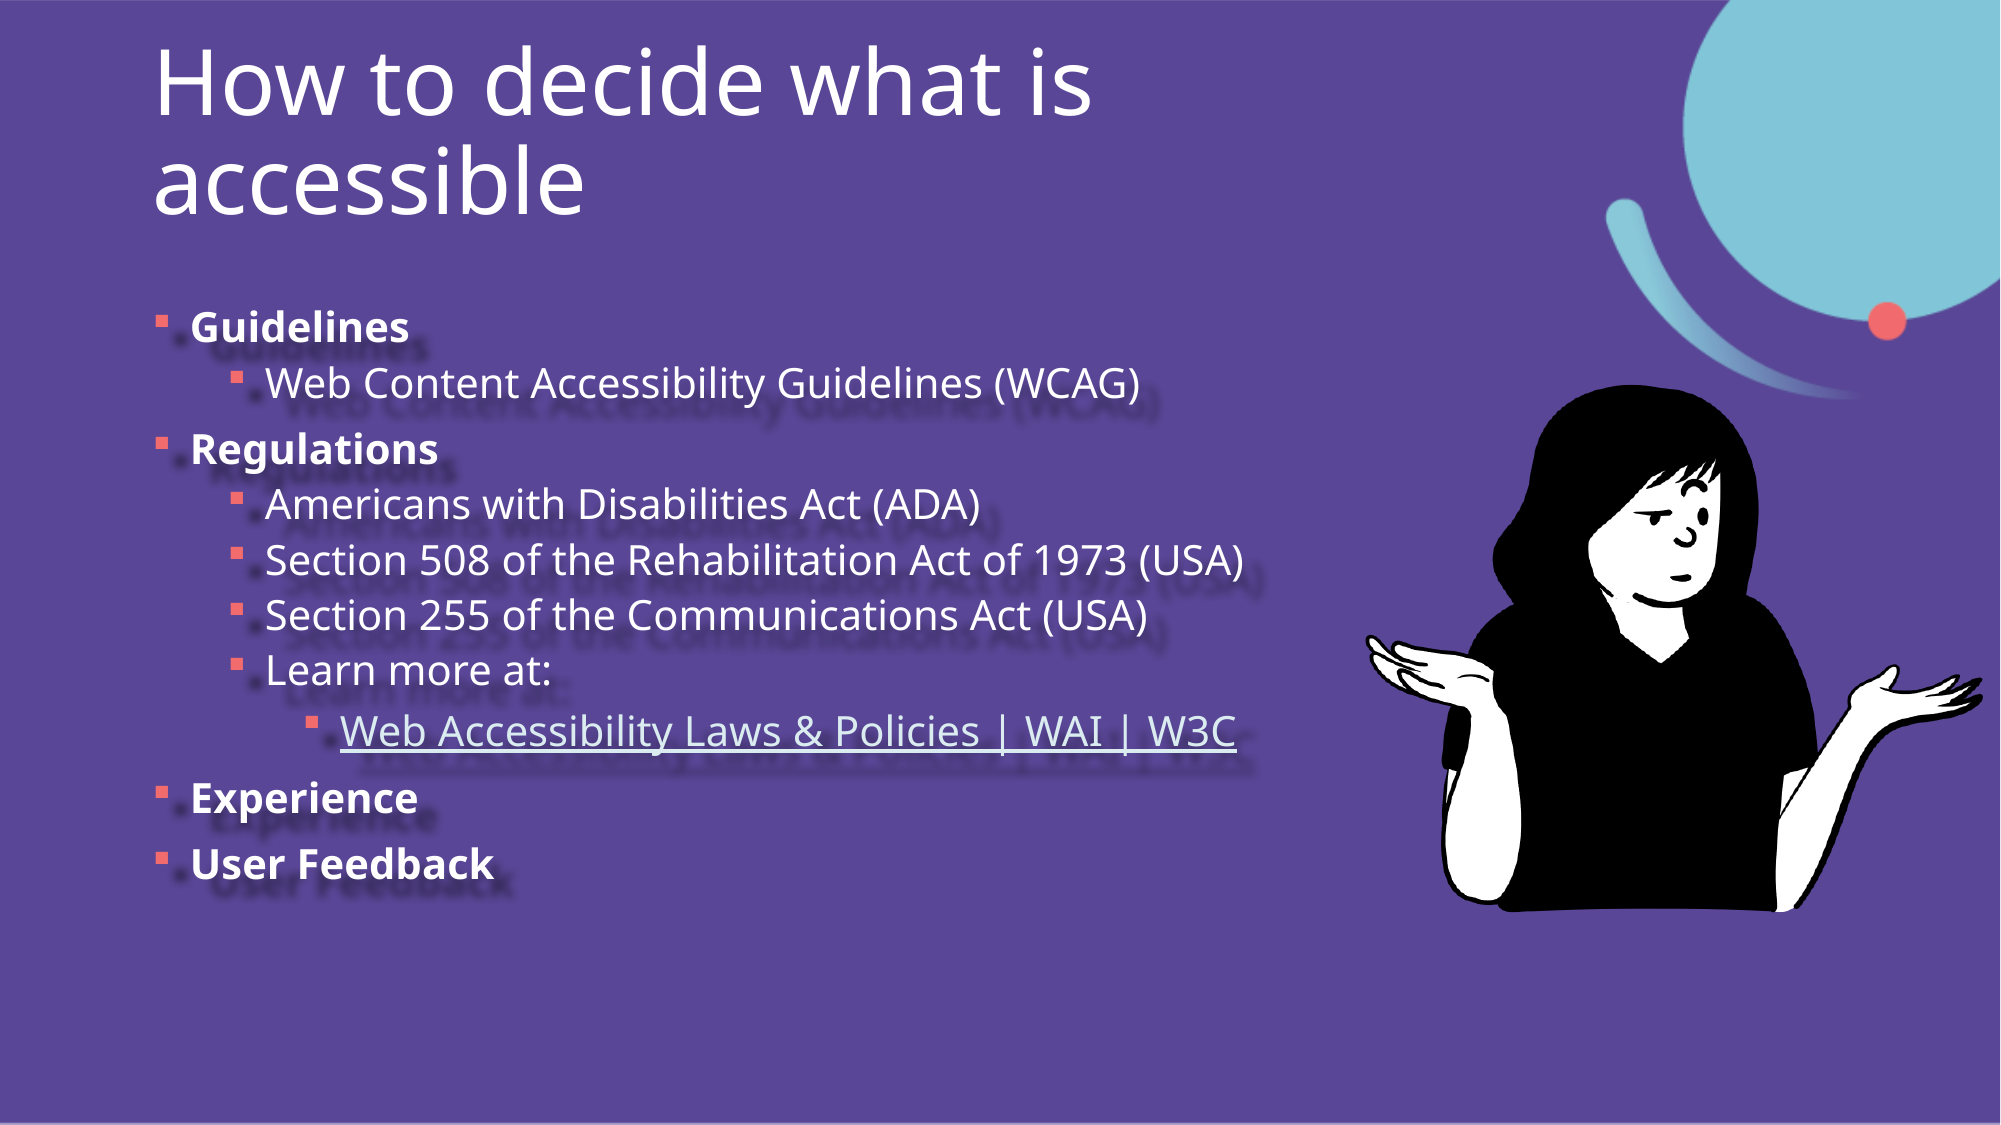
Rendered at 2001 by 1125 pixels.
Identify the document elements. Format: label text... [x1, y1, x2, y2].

list Guidelines Web Content Accessibility Guidelines (WCAG) Regulations Americans with Disabilities Act (ADA) Section 508 of the Rehabilitation Act of 1973 (USA) Section 255 of the Communications Act (USA) Learn more at: Web Accessibility Laws & Policies | WAI | W3C Experience User Feedback [137, 299, 1375, 1014]
picture [0, 0, 2001, 1125]
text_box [1353, 376, 2000, 937]
title How to decide what is accessible [137, 26, 1505, 244]
